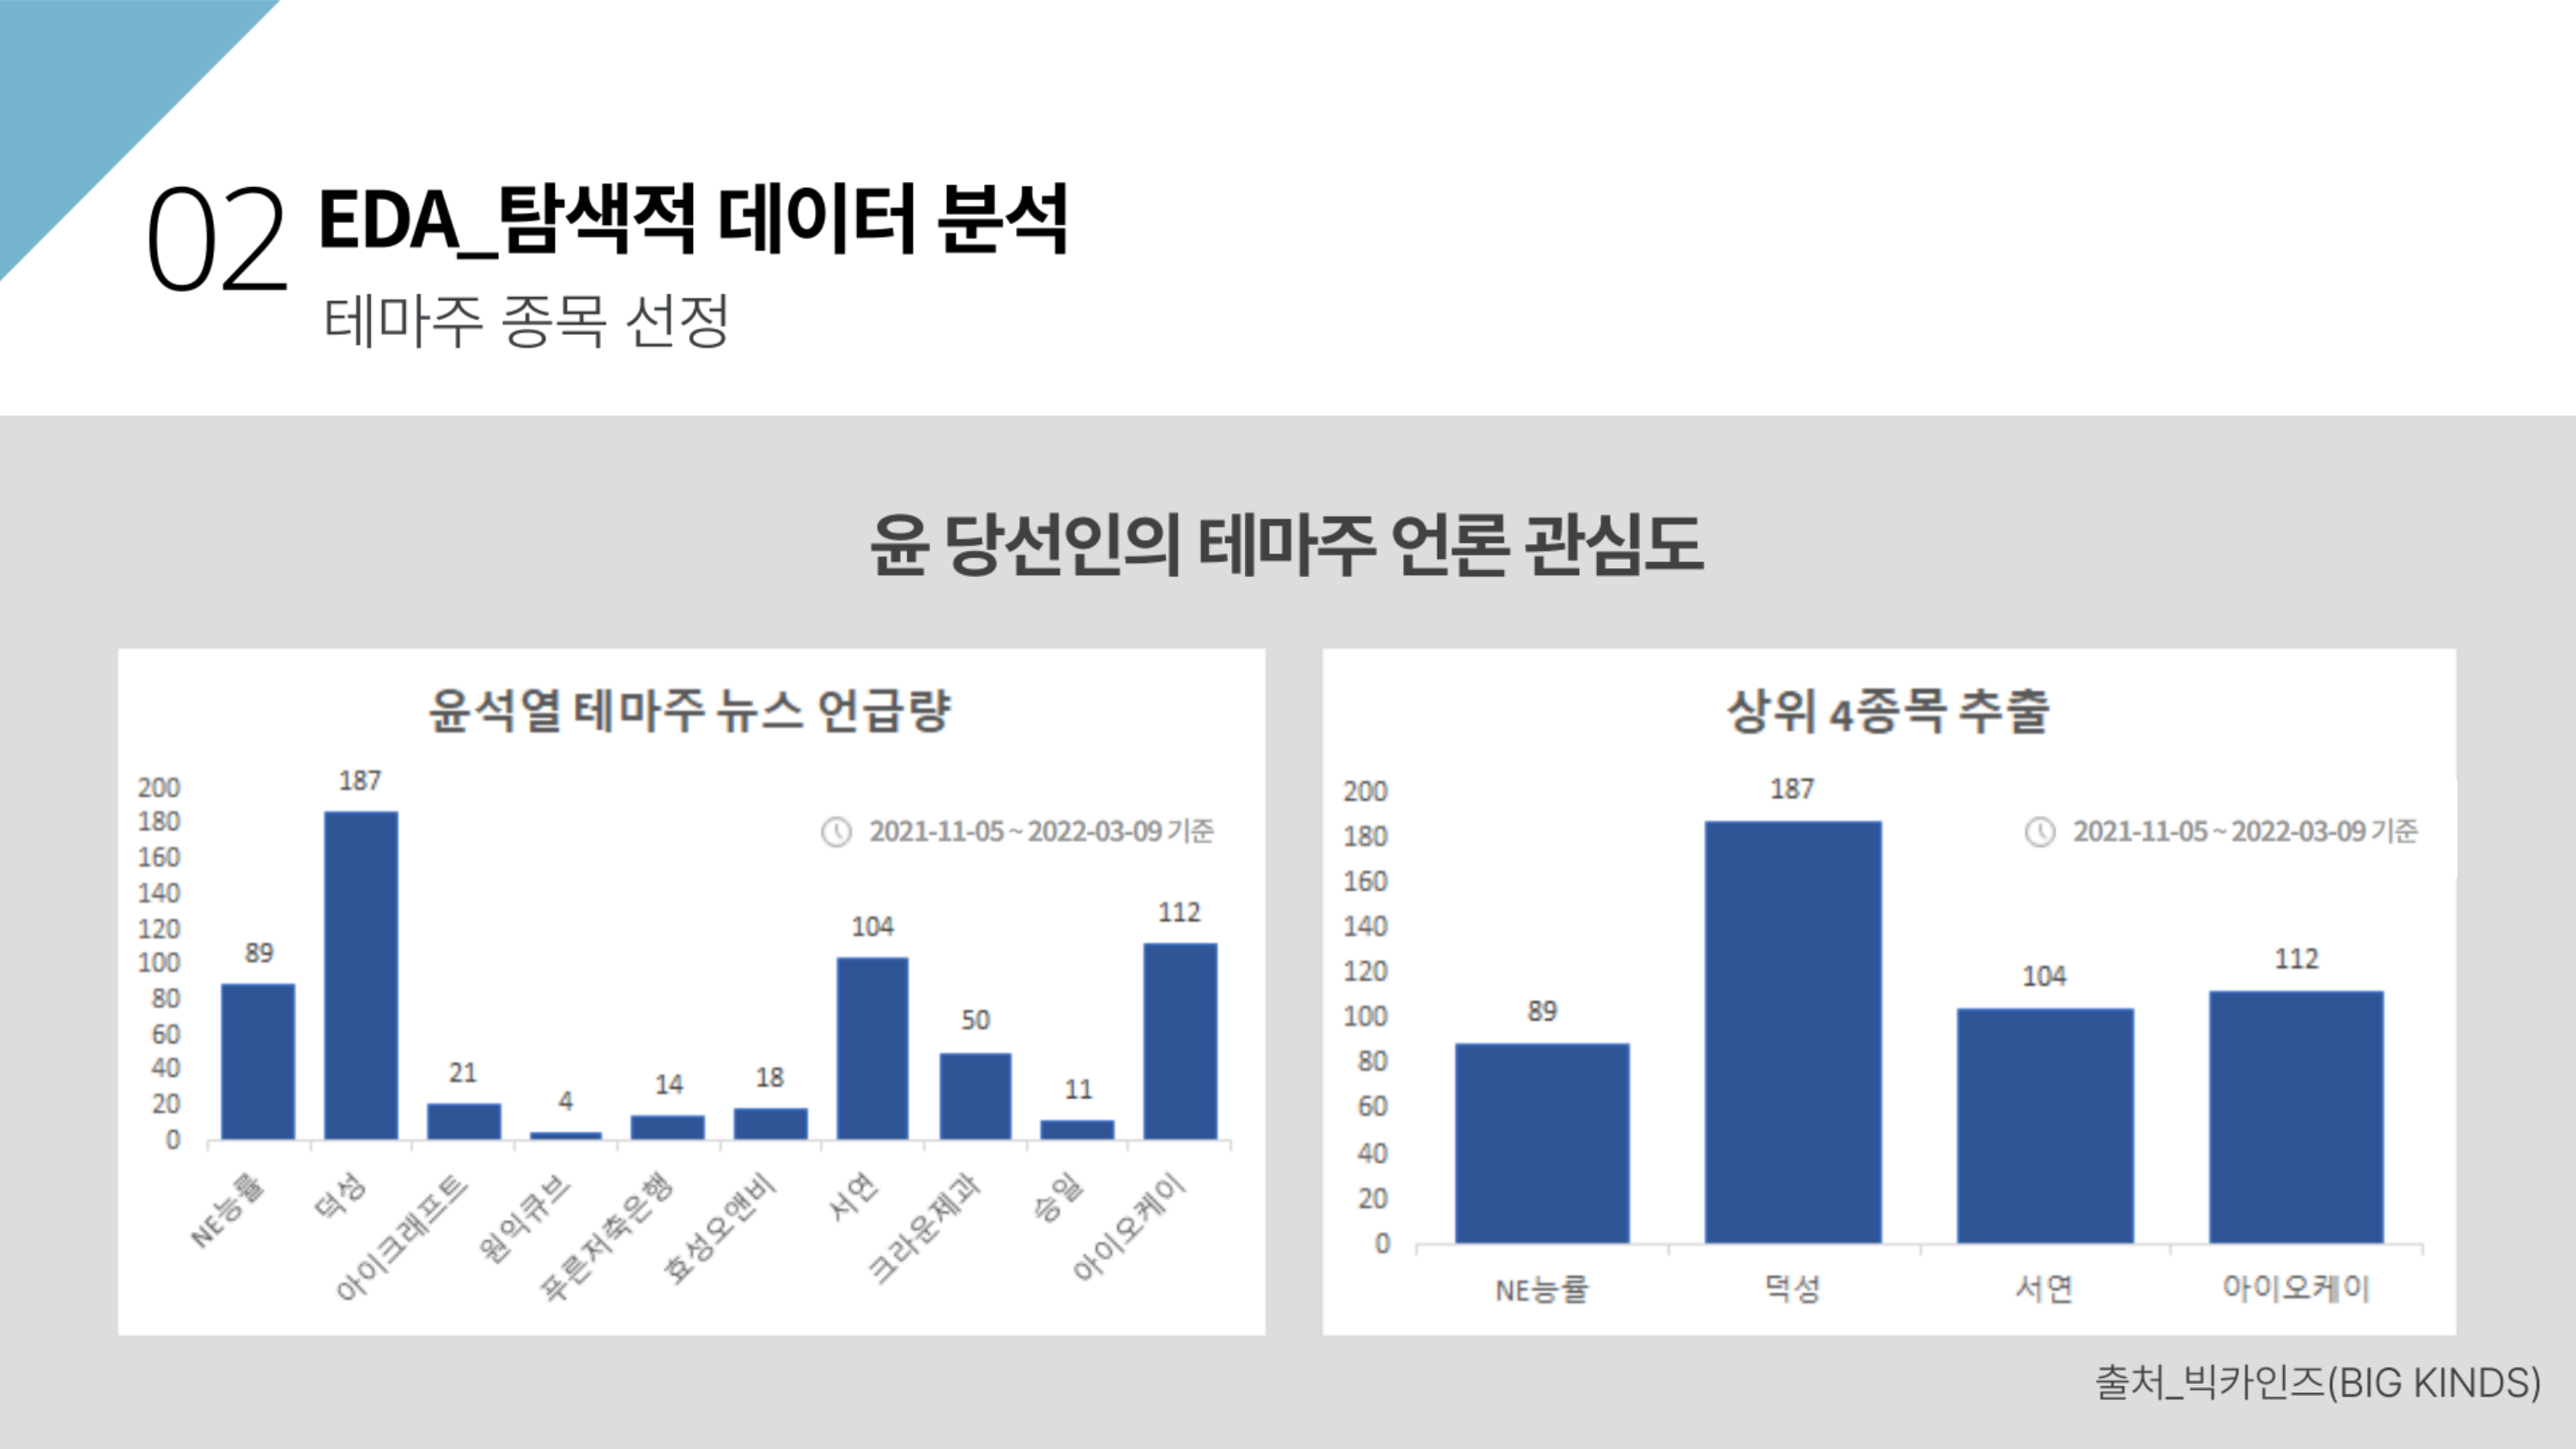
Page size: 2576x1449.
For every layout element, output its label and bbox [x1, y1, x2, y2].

picture [1747, 1348, 2560, 1423]
picture [119, 116, 1103, 379]
text_box [0, 0, 282, 282]
picture [810, 486, 1738, 610]
text_box [0, 415, 2576, 1449]
text_box [1320, 646, 2460, 1339]
text_box [116, 646, 1268, 1339]
